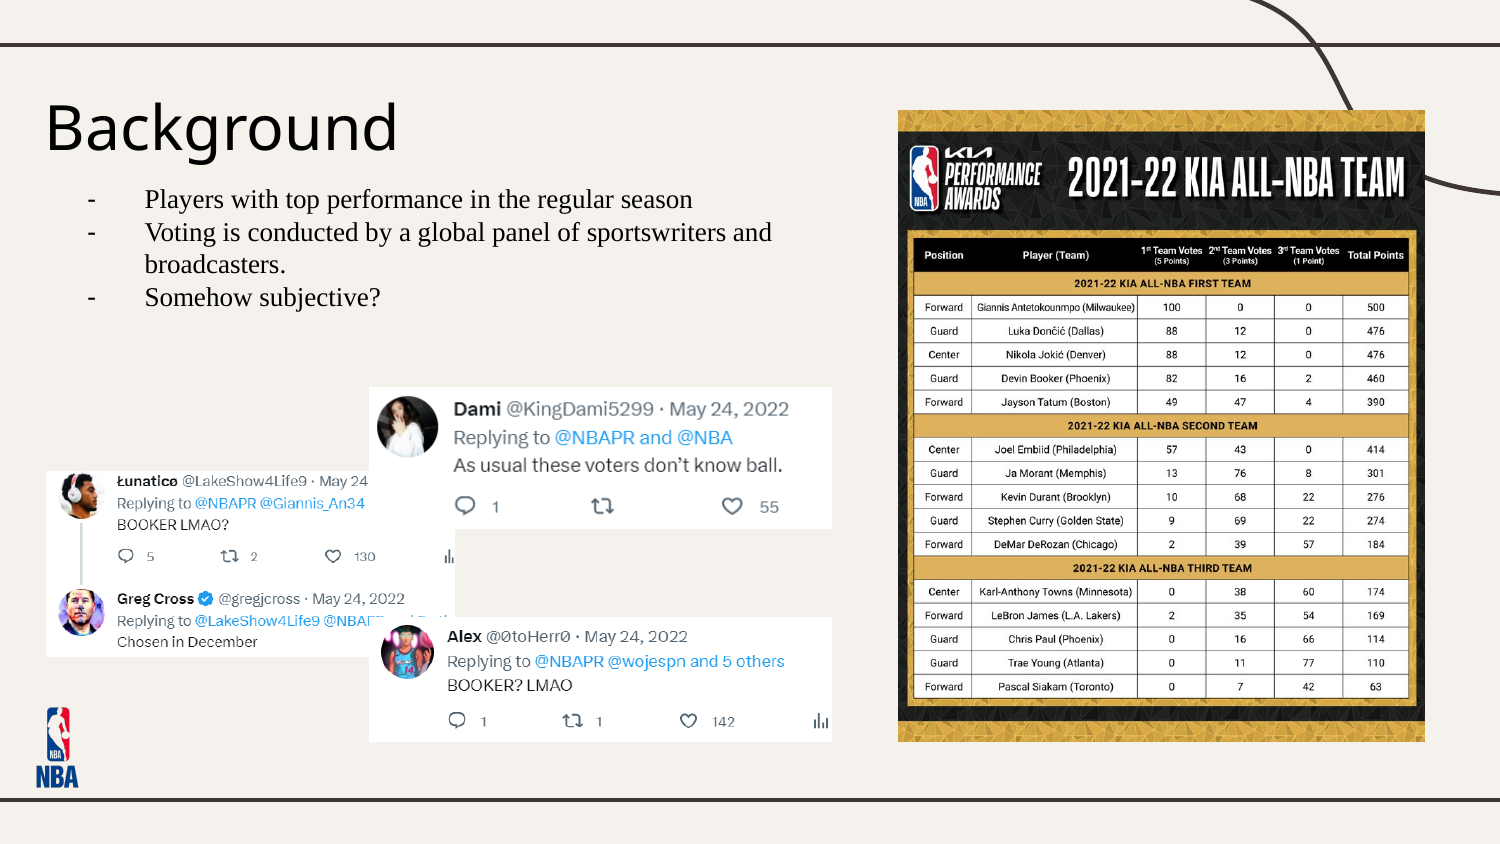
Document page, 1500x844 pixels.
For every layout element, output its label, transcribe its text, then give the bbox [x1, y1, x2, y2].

picture [0, 703, 127, 790]
list Players with top performance in the regular season Voting is conducted by a global panel of sportswriters and broadcasters. Somehow subjective? [54, 166, 867, 708]
title Background [29, 72, 803, 167]
picture [46, 387, 832, 742]
picture [897, 110, 1425, 742]
